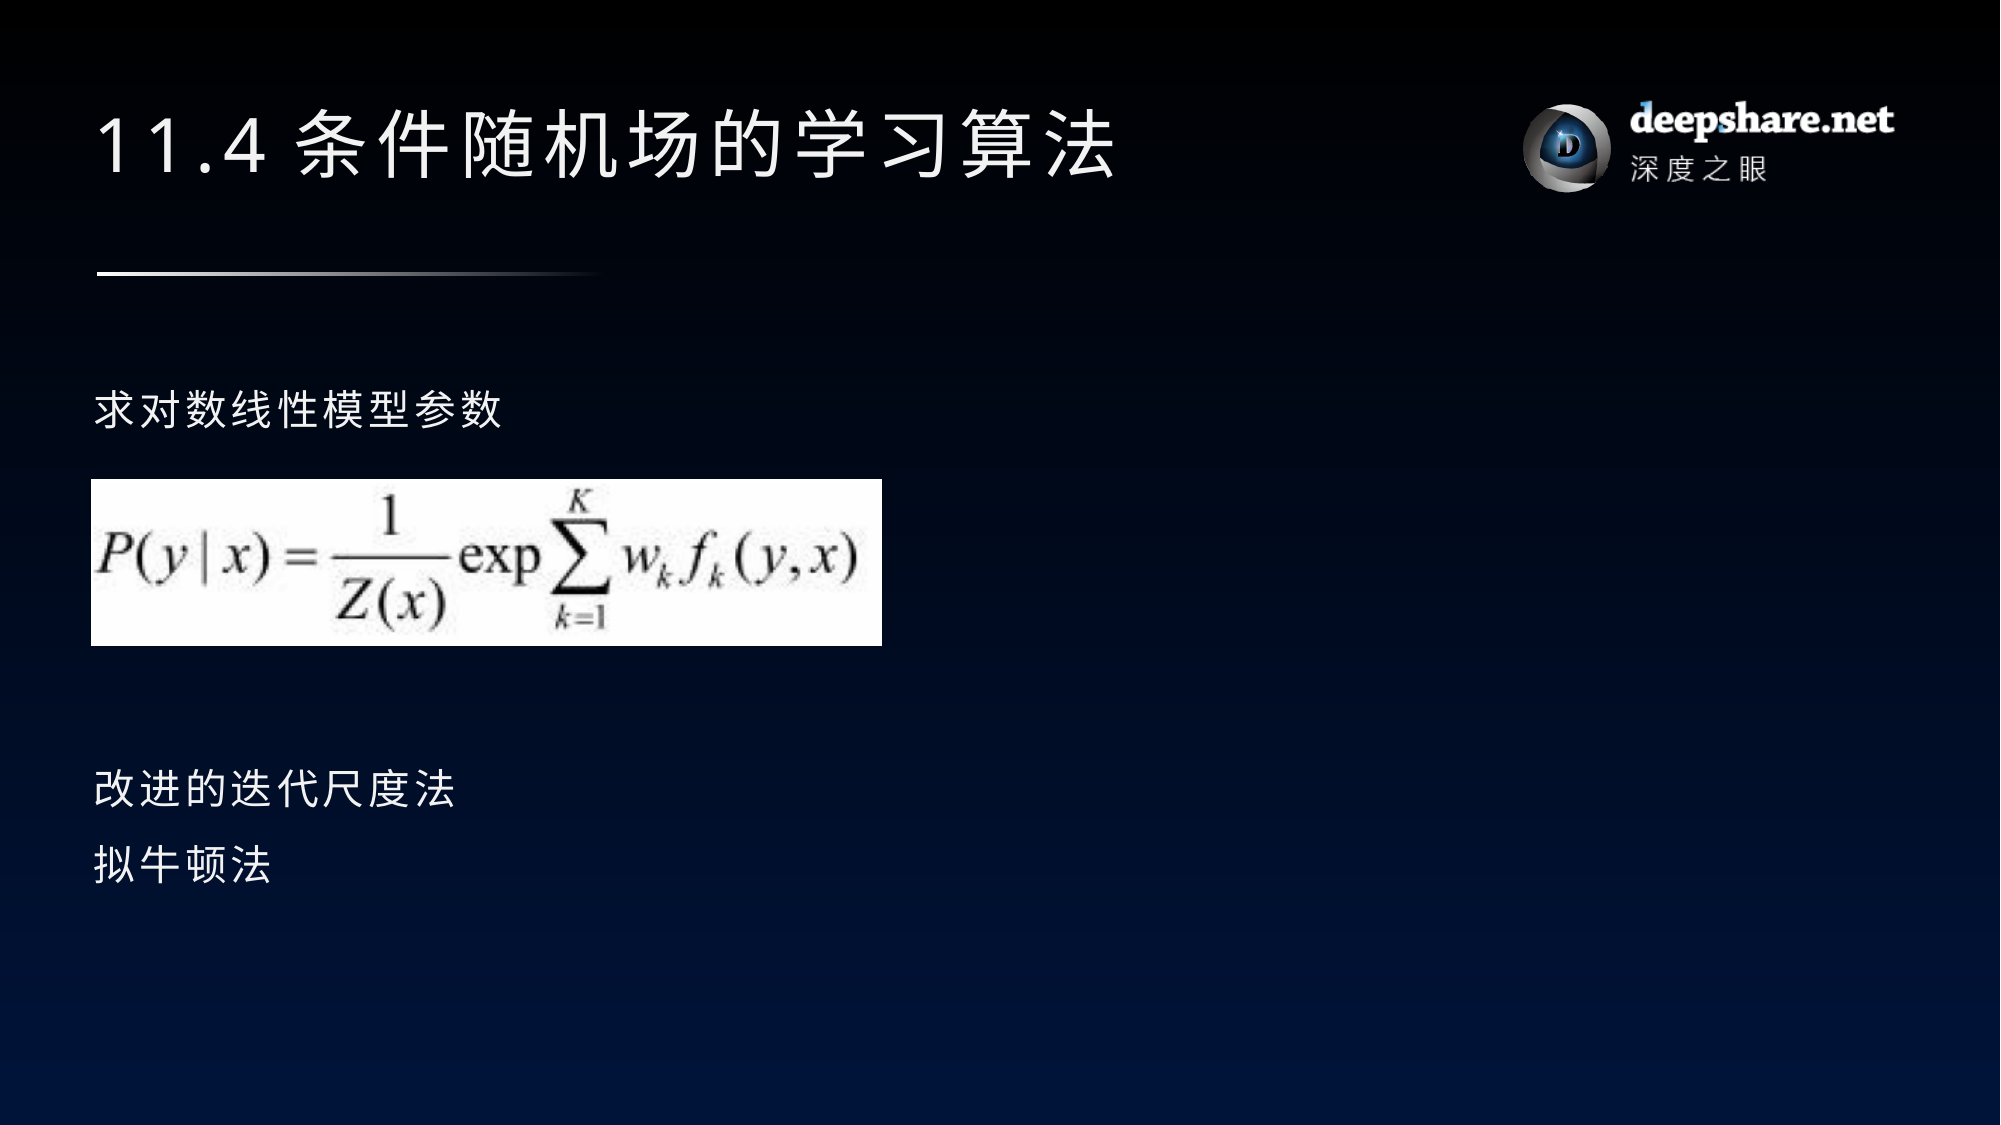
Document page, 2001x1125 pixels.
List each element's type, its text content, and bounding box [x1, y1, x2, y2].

title 11.4条件随机场的学习算法 [78, 100, 1417, 198]
picture [1517, 44, 1903, 225]
picture [91, 479, 882, 646]
